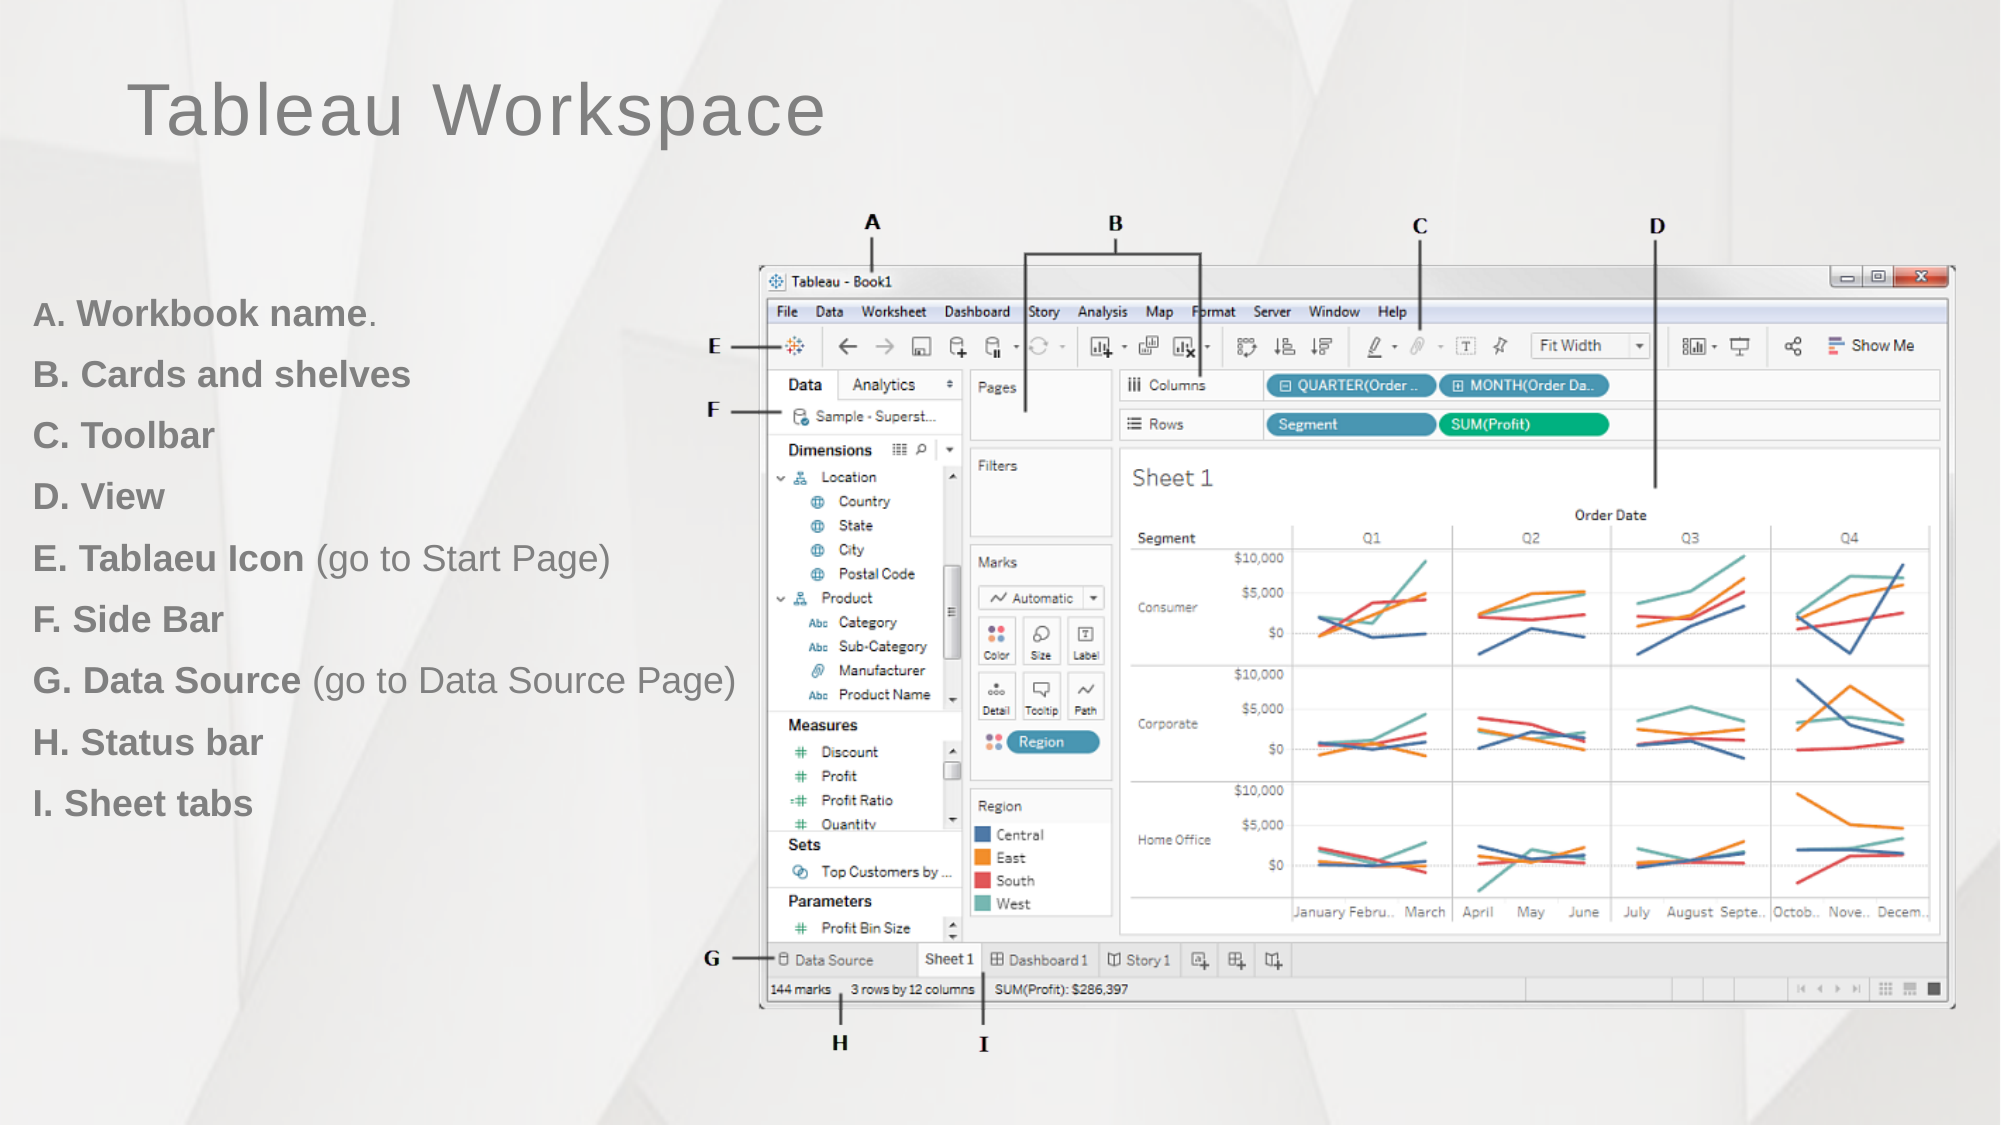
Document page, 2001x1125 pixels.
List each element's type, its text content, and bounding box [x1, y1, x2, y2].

text_box A. Workbook name. B. Cards and shelves C. Toolbar D. View E. Tablaeu Icon (go to Start Page) F. Side Bar G. Data Source (go to Data Source Page) H. Status bar I. Sheet tabs [17, 286, 793, 1094]
text_box Tableau Workspace [111, 54, 1097, 158]
picture [0, 0, 2001, 1125]
